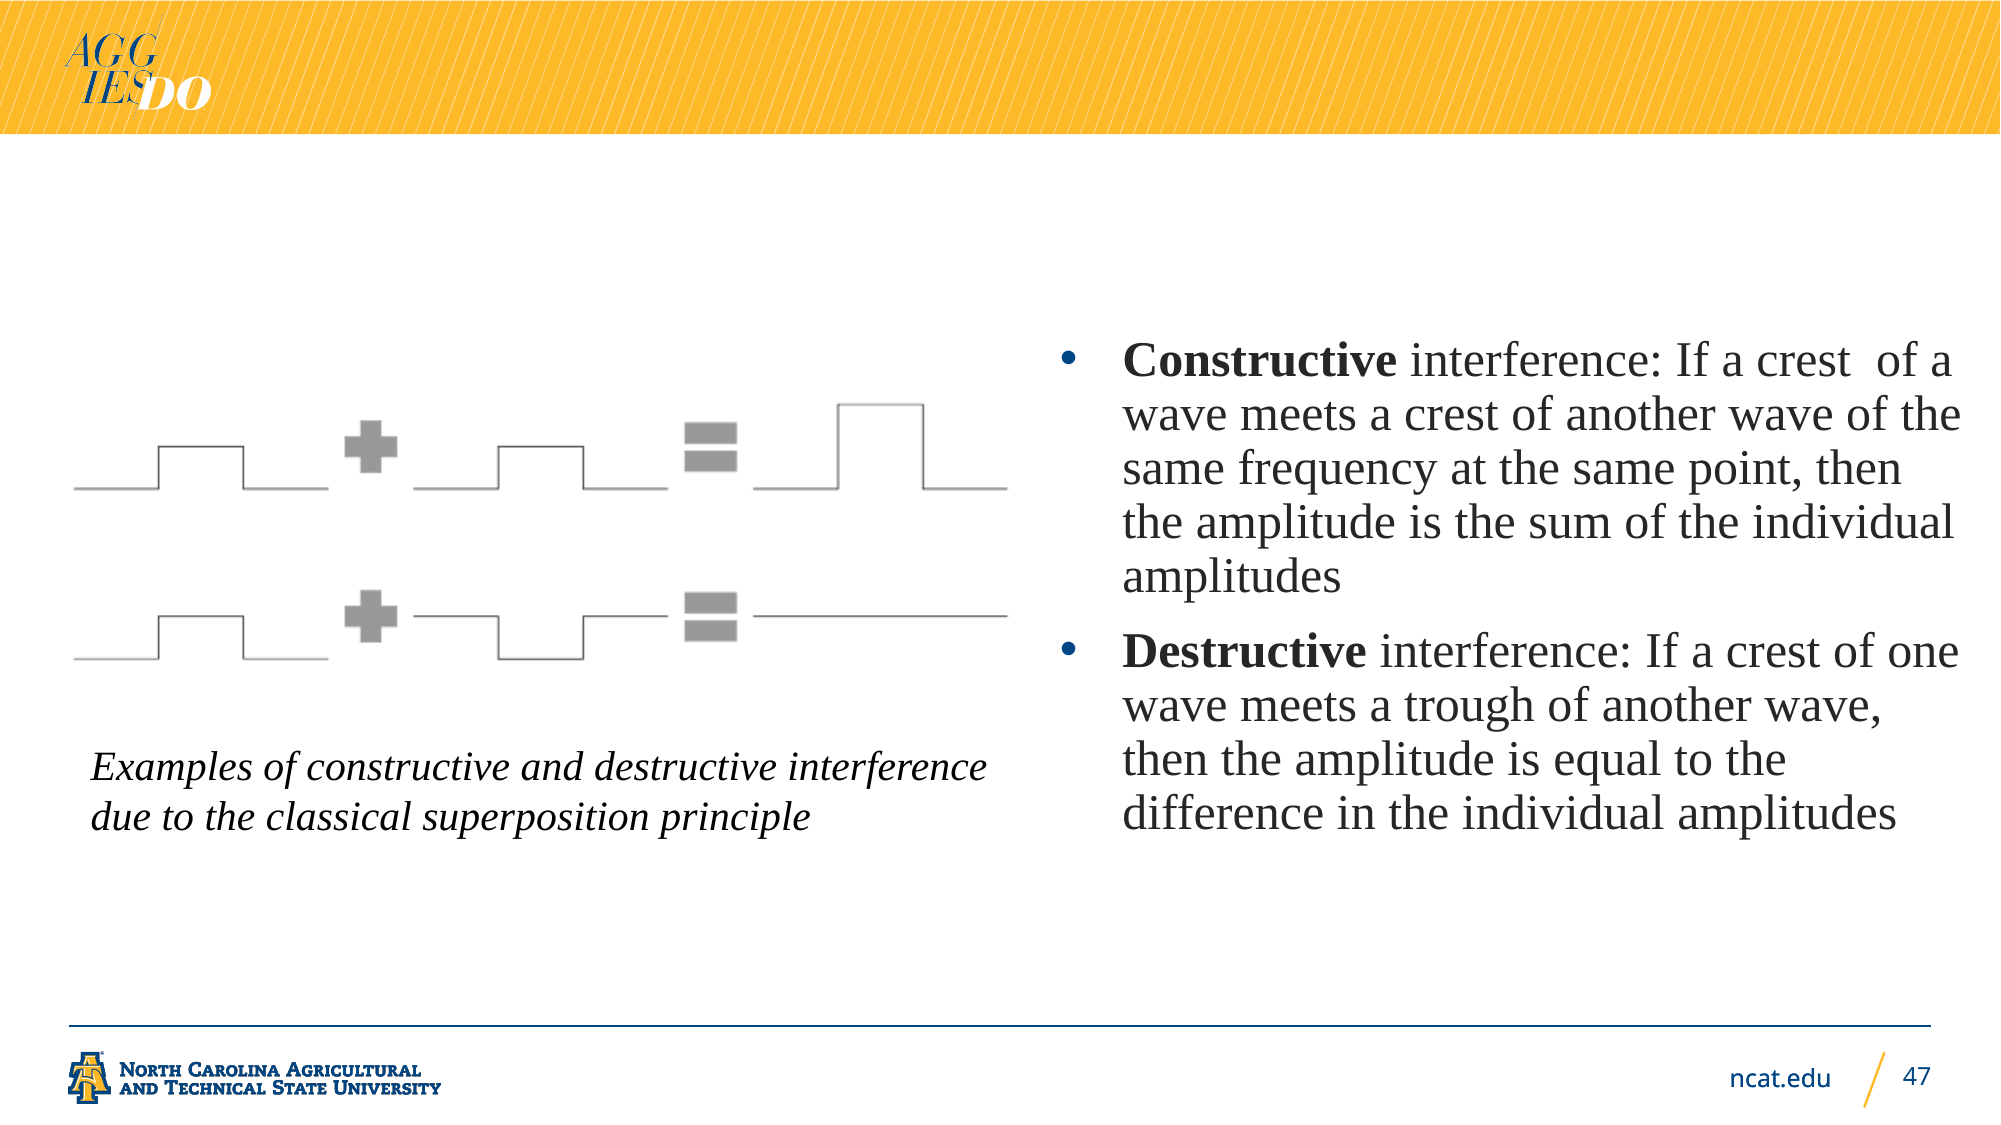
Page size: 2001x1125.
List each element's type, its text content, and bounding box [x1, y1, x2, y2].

text_box Examples of constructive and destructive interference due to the classical superposition principle [75, 731, 1033, 847]
list Constructive interference: If a crest of a wave meets a crest of another wave of the same frequency at the same point, then the amplitude is the sum of the individual amplitudes Destructive interference: If a crest of one wave meets a trough of another wave, then the amplitude is equal to the difference in the individual amplitudes [1032, 326, 1979, 861]
picture [63, 13, 211, 120]
picture [68, 1051, 441, 1104]
picture [56, 371, 1033, 679]
slide_number 47 [1851, 1052, 1932, 1103]
